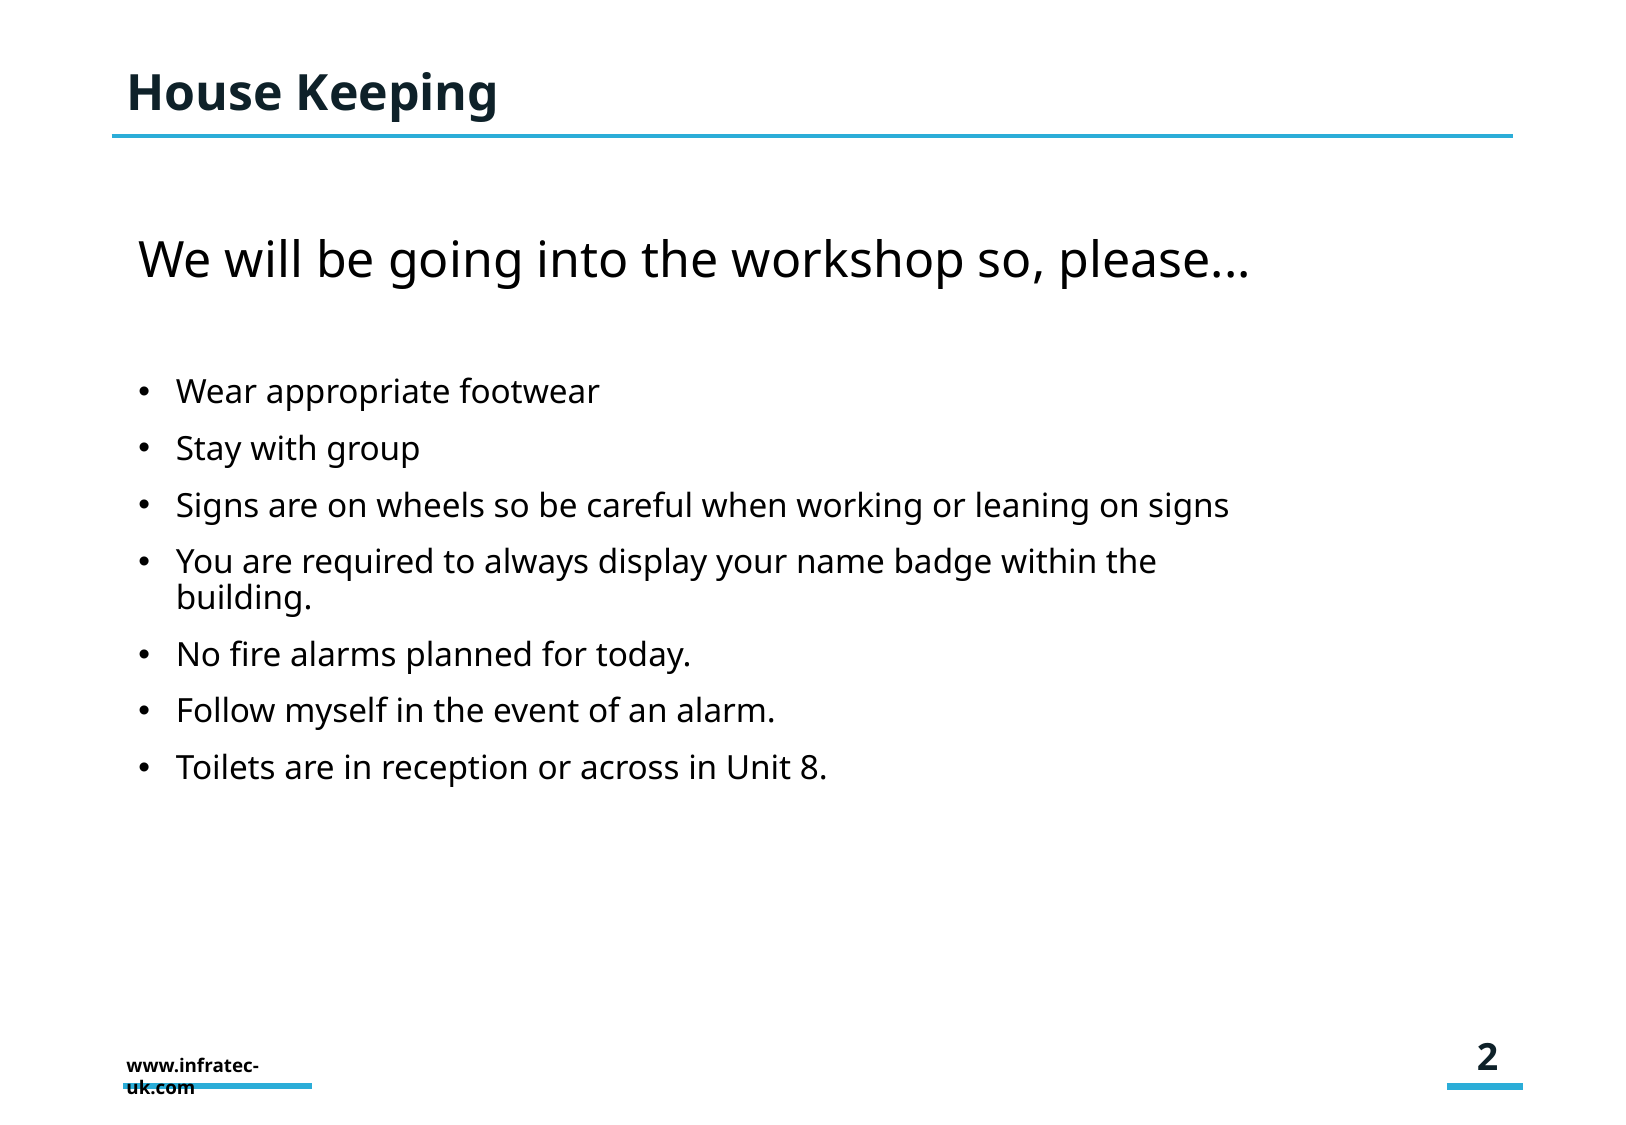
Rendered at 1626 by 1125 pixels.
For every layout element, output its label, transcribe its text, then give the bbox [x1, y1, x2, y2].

slide_number 2 [1147, 1028, 1514, 1089]
title House Keeping [111, 59, 1514, 134]
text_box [111, 1046, 340, 1087]
text_box We will be going into the workshop so, please... Wear appropriate footwear Stay with group Signs are on wheels so be careful when working or leaning on signs You are required to always display your name badge within the building. No fire alarms planned for today. Follow myself in the event of an alarm. Toilets are in reception or across in Unit 8. [123, 226, 1302, 995]
